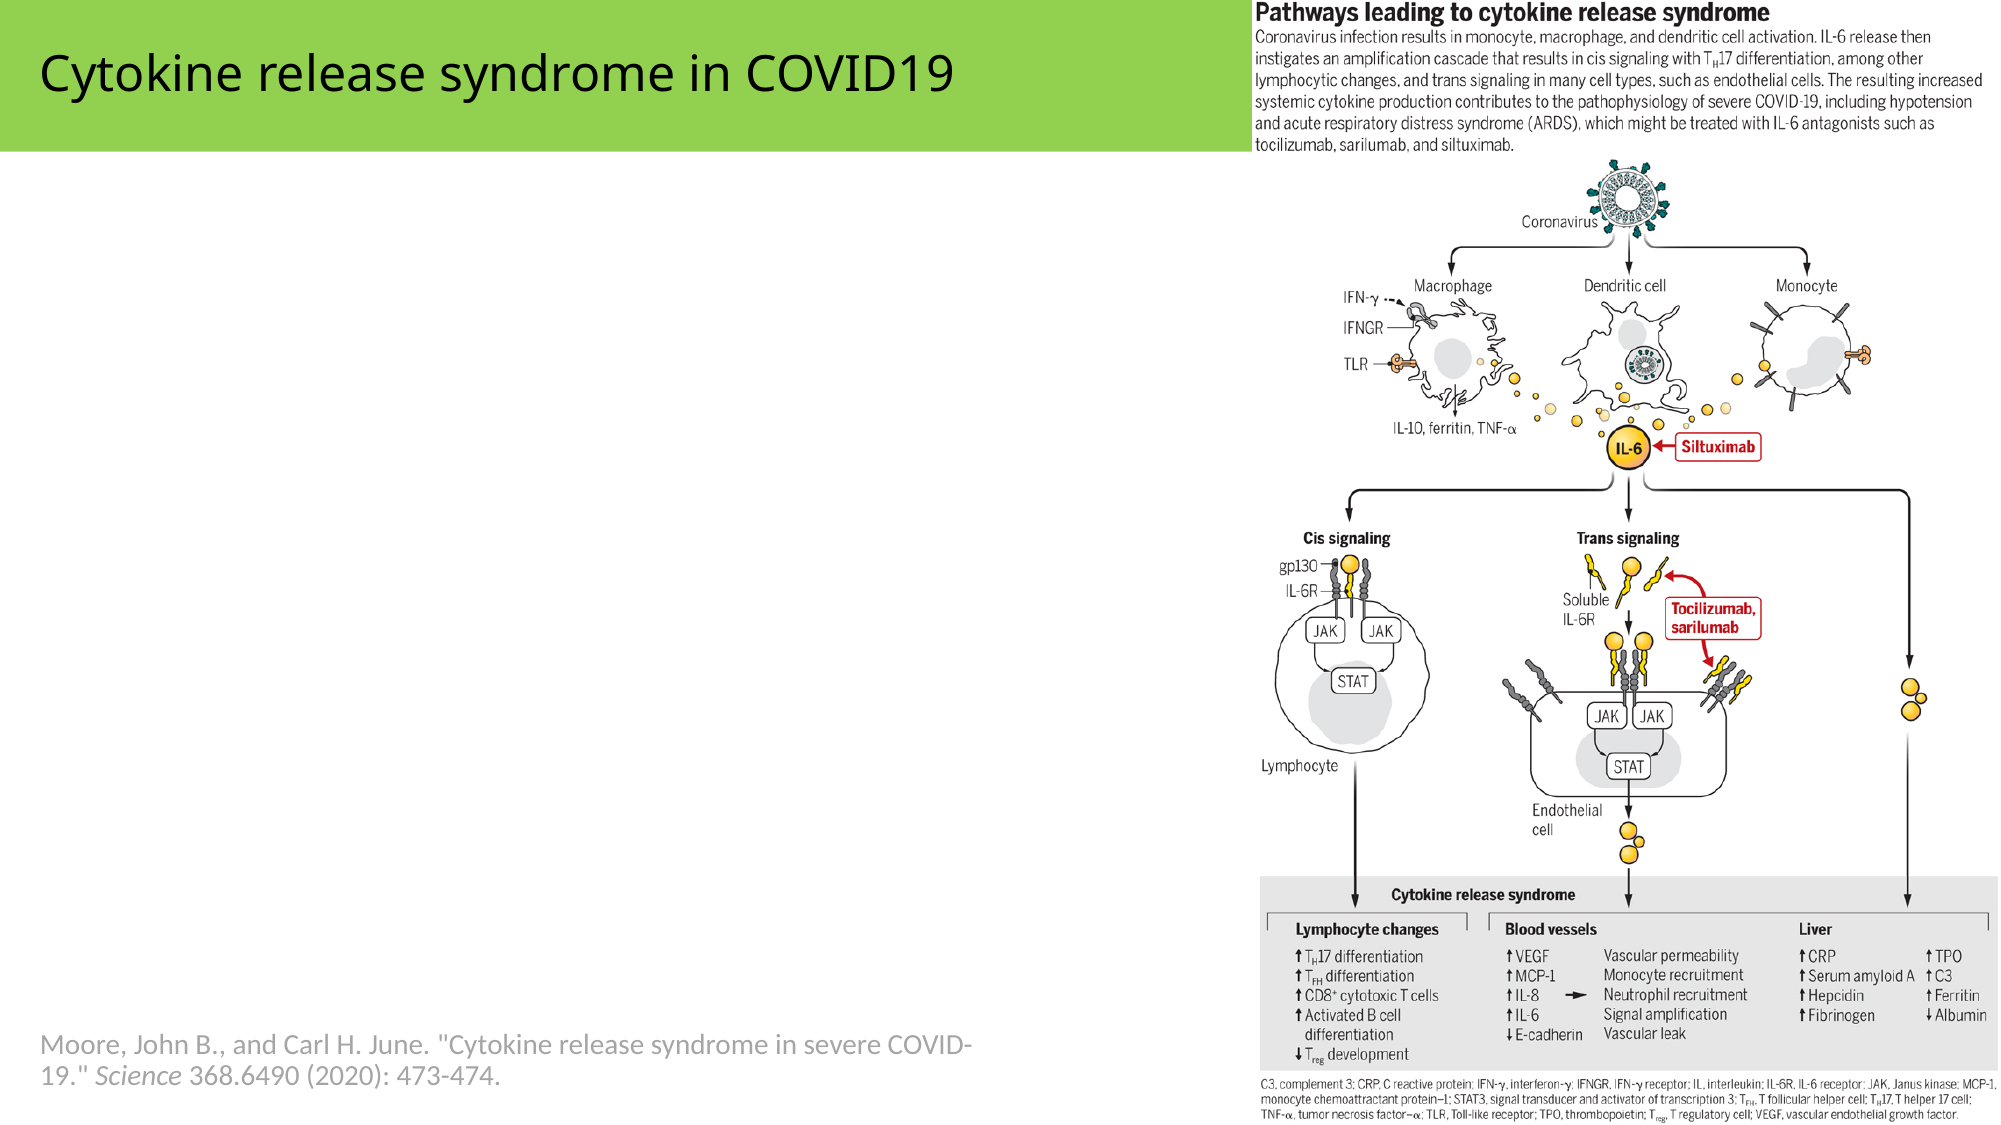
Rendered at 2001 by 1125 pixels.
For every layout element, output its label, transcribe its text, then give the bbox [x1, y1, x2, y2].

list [1252, 0, 2000, 1125]
list Moore, John B., and Carl H. June. "Cytokine release syndrome in severe COVID-19." Science 368.6490 (2020): 473-474. [24, 1021, 1233, 1103]
title Cytokine release syndrome in COVID19 [24, 22, 1252, 128]
